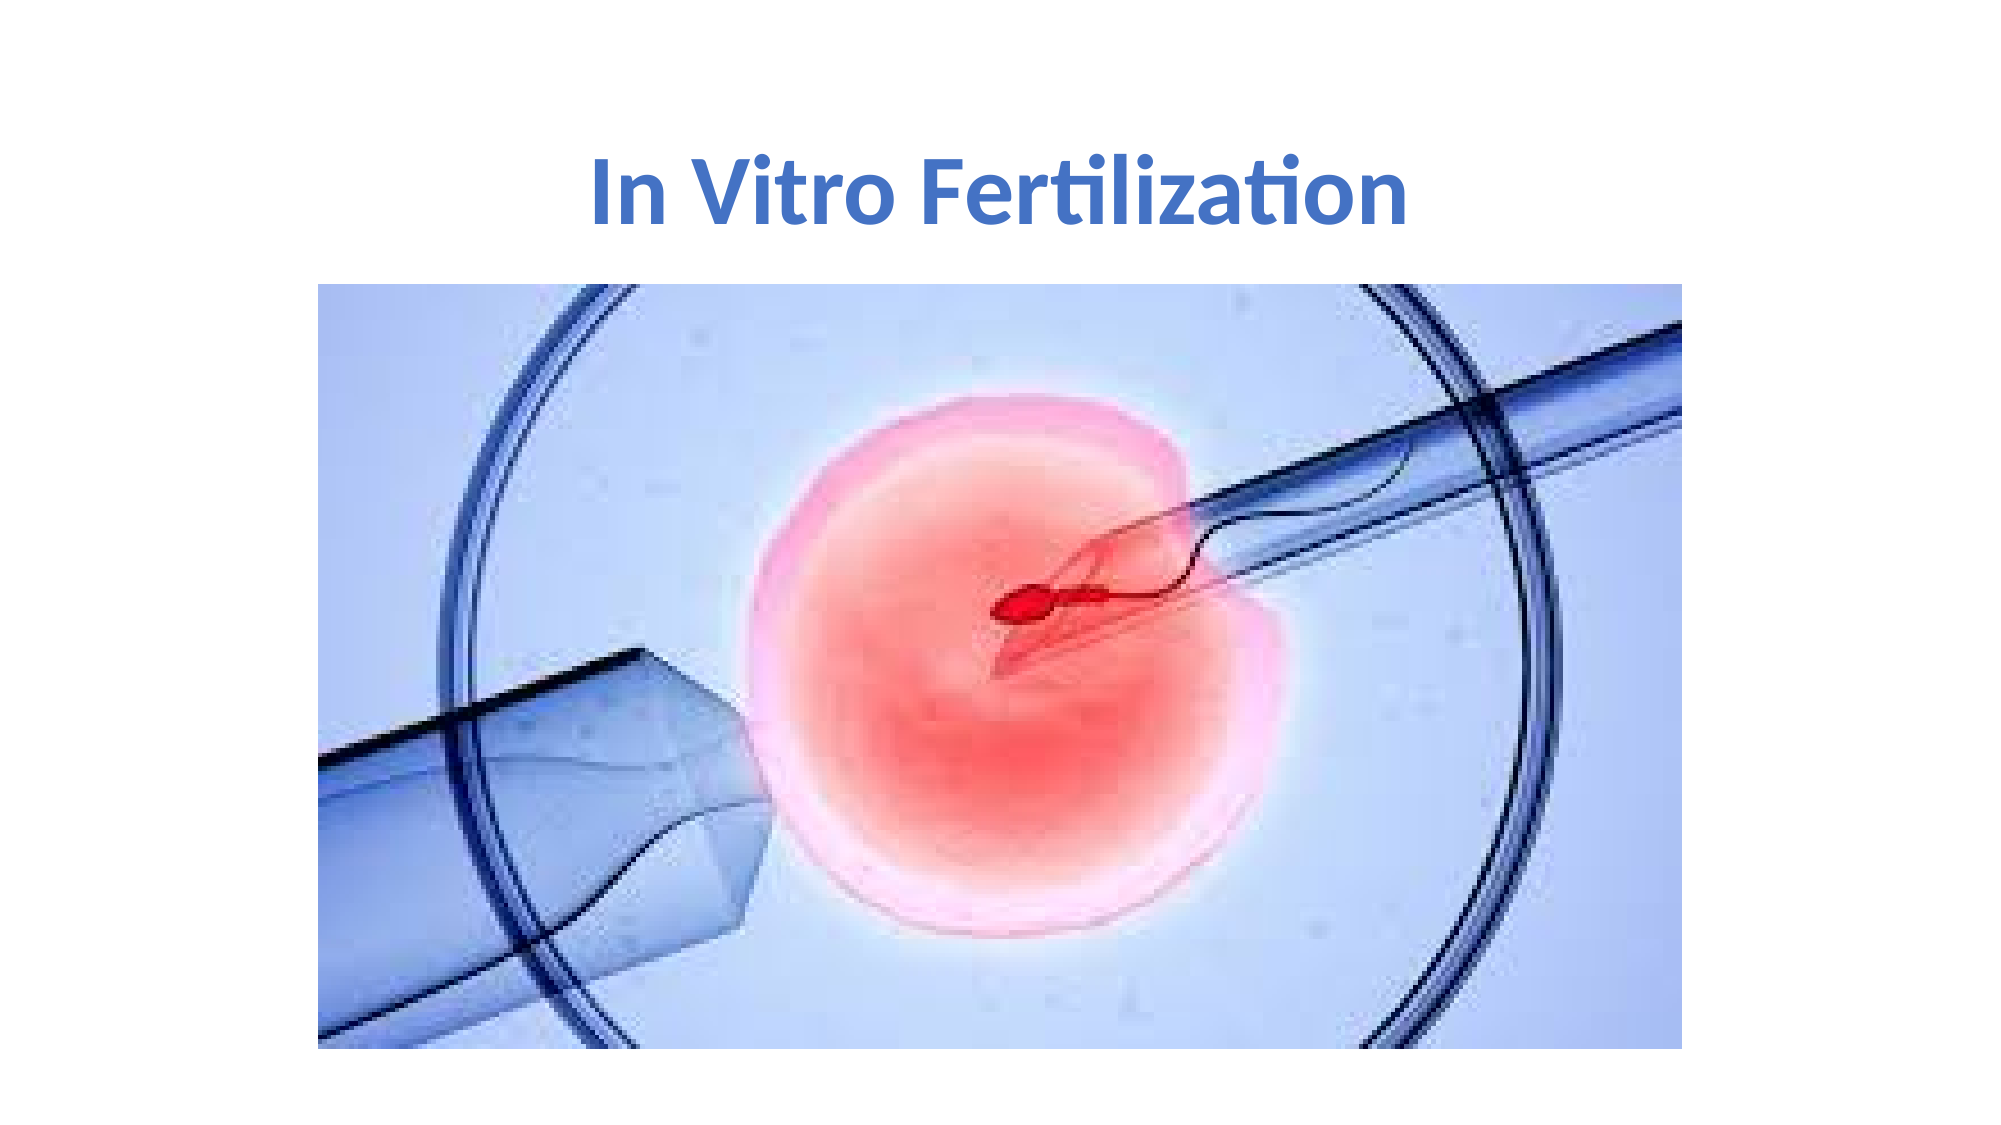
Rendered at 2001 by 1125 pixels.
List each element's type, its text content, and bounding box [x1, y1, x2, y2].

text_box In Vitro Fertilization [573, 117, 1427, 252]
picture [317, 284, 1682, 1049]
